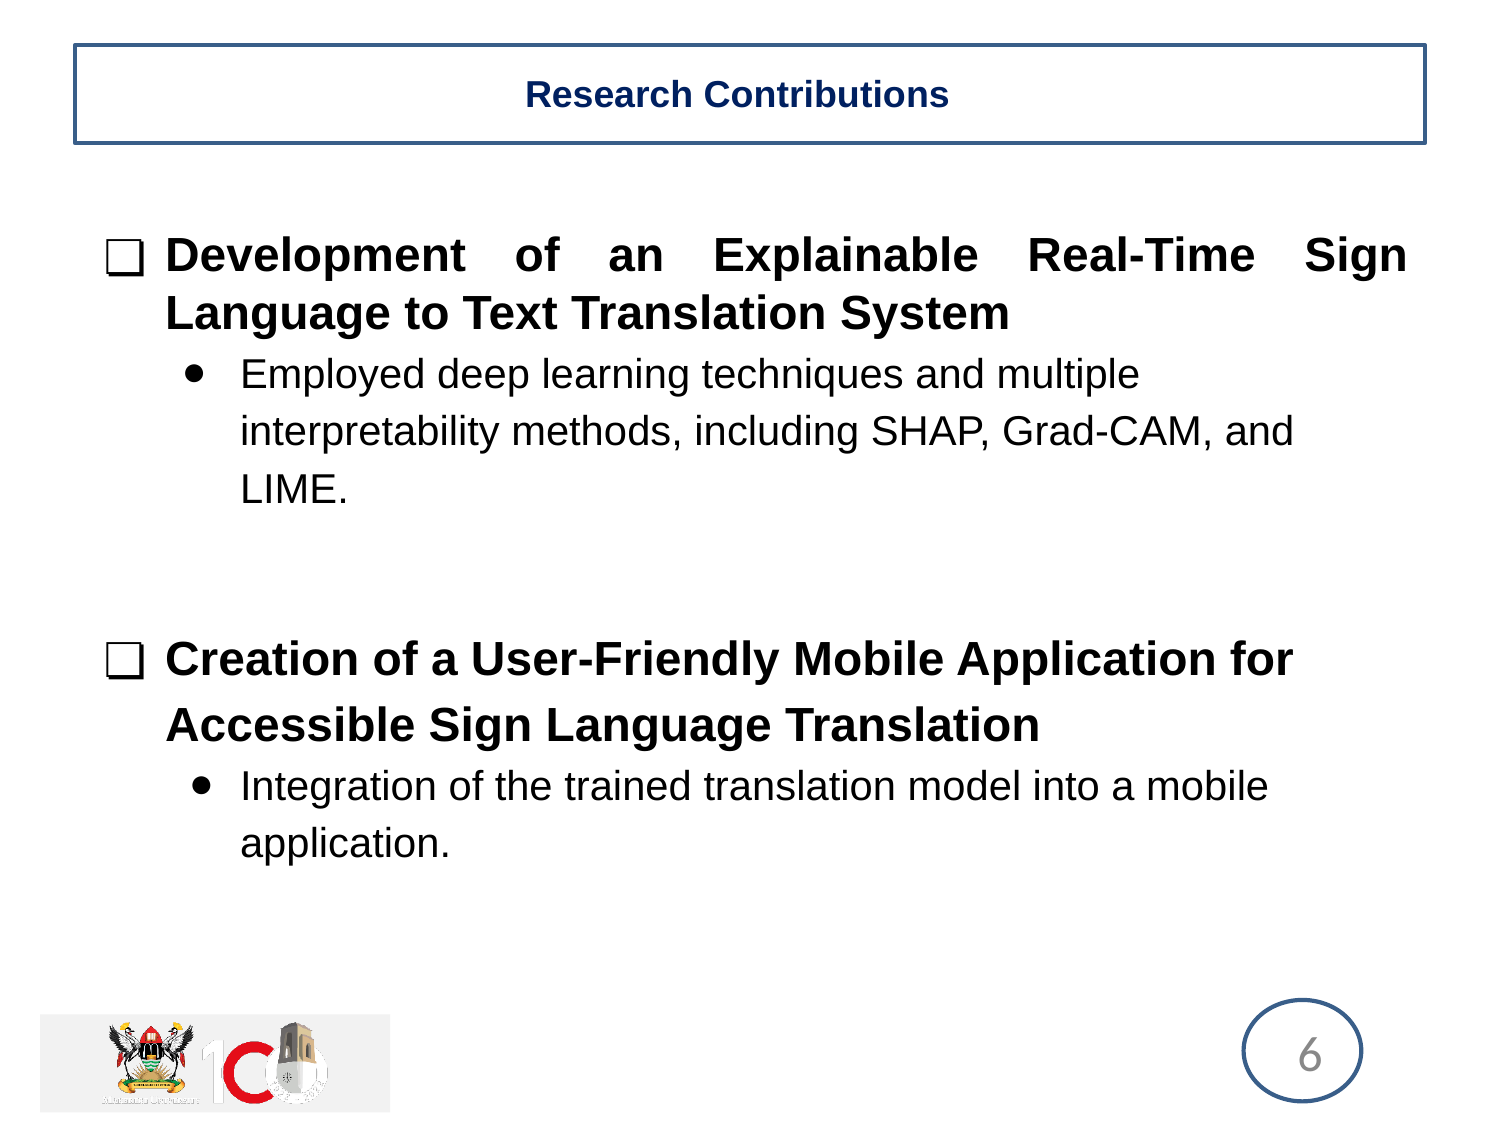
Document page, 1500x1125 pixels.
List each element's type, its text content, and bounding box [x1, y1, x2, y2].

picture [99, 1017, 338, 1108]
title Research Contributions [75, 62, 1400, 123]
list Development of an Explainable Real-Time Sign Language to Text Translation System Employed deep learning techniques and multiple interpretability methods, including SHAP, Grad-CAM, and LIME. Creation of a User-Friendly Mobile Application for Accessible Sign Language Translation Integration of the trained translation model into a mobile application. [75, 123, 1425, 965]
